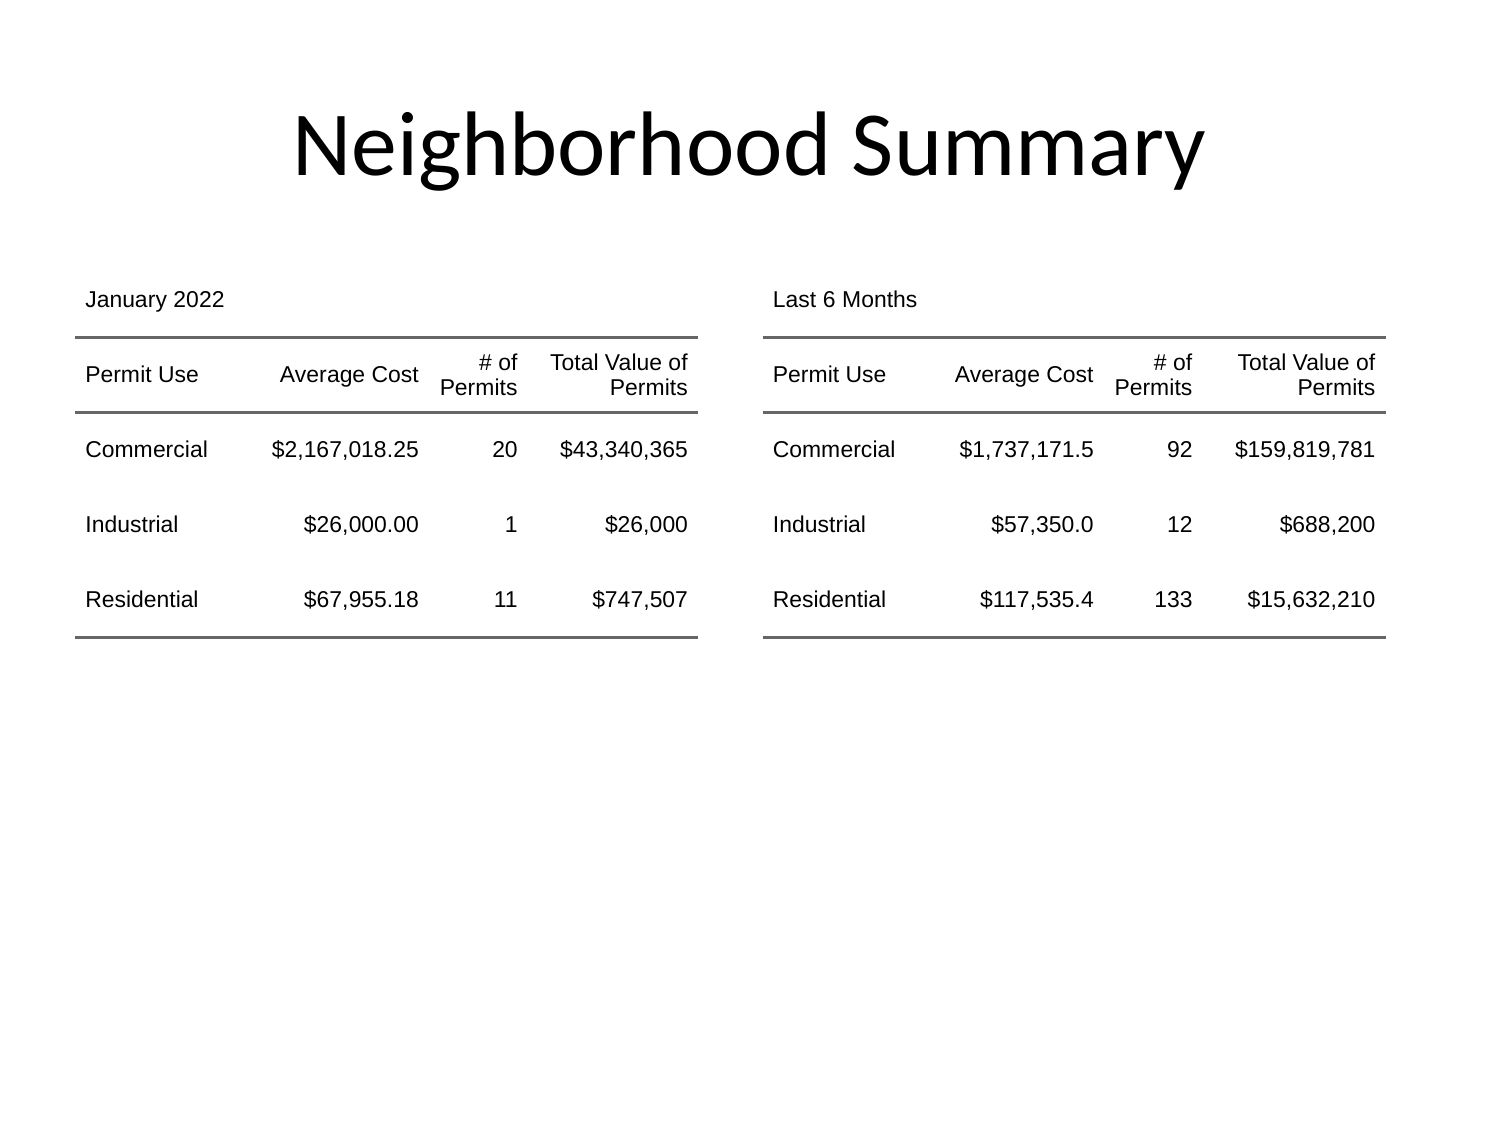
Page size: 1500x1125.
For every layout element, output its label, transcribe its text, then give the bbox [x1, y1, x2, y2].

table_cell $15,632,210 [1203, 563, 1386, 636]
table_cell # of Permits [429, 339, 528, 411]
table_cell $57,350.0 [928, 488, 1104, 563]
table_cell Commercial [75, 414, 240, 488]
table_cell 12 [1104, 488, 1203, 563]
table_cell Residential [763, 563, 928, 636]
table_cell 11 [429, 563, 528, 636]
table_cell $688,200 [1203, 488, 1386, 563]
table_cell $26,000 [528, 488, 698, 563]
table_cell $117,535.4 [928, 563, 1104, 636]
table_cell Permit Use [75, 339, 240, 411]
table_cell Total Value of Permits [528, 339, 698, 411]
table_cell $67,955.18 [240, 563, 429, 636]
table_cell Total Value of Permits [1203, 339, 1386, 411]
table_header Last 6 Months [763, 262, 1386, 336]
table_cell 92 [1104, 414, 1203, 488]
title Neighborhood Summary [75, 45, 1425, 233]
table_cell 20 [429, 414, 528, 488]
table_cell $43,340,365 [528, 414, 698, 488]
table_cell $159,819,781 [1203, 414, 1386, 488]
table_cell $747,507 [528, 563, 698, 636]
table_cell Average Cost [240, 339, 429, 411]
table_cell # of Permits [1104, 339, 1203, 411]
table_cell 133 [1104, 563, 1203, 636]
table_header January 2022 [75, 262, 698, 336]
table_cell Industrial [763, 488, 928, 563]
table_cell Residential [75, 563, 240, 636]
table_cell Permit Use [763, 339, 928, 411]
table_cell $26,000.00 [240, 488, 429, 563]
table_cell $1,737,171.5 [928, 414, 1104, 488]
table_cell Average Cost [928, 339, 1104, 411]
table_cell 1 [429, 488, 528, 563]
table_cell $2,167,018.25 [240, 414, 429, 488]
table_cell Commercial [763, 414, 928, 488]
table_cell Industrial [75, 488, 240, 563]
